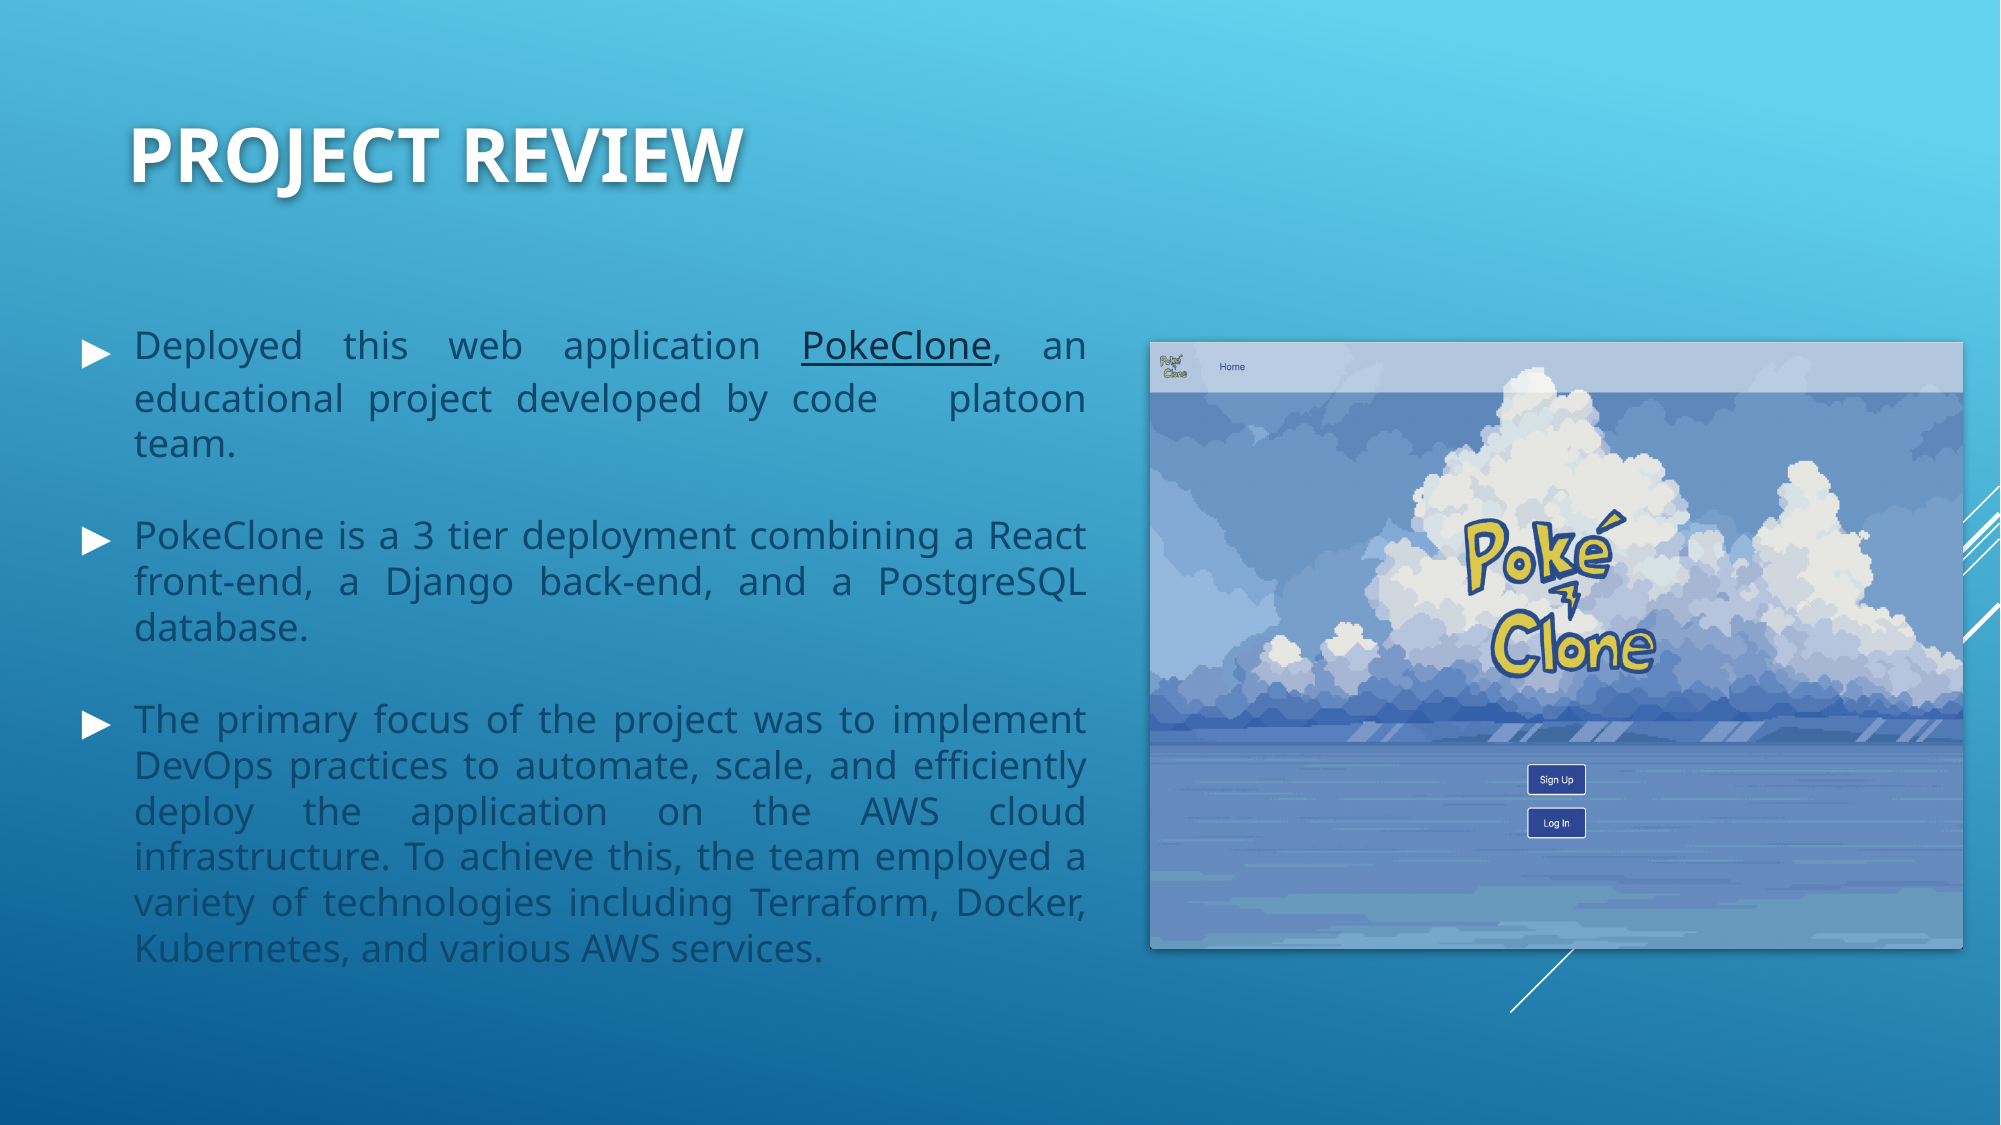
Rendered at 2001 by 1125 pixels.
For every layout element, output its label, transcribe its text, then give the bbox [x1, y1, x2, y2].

picture [1150, 342, 1963, 950]
title PROJECT REVIEW [112, 57, 1513, 248]
list Deployed this web application PokeClone, an educational project developed by code platoon team. PokeClone is a 3 tier deployment combining a React front-end, a Django back-end, and a PostgreSQL database. The primary focus of the project was to implement DevOps practices to automate, scale, and efficiently deploy the application on the AWS cloud infrastructure. To achieve this, the team employed a variety of technologies including Terraform, Docker, Kubernetes, and various AWS services. [46, 312, 1103, 980]
